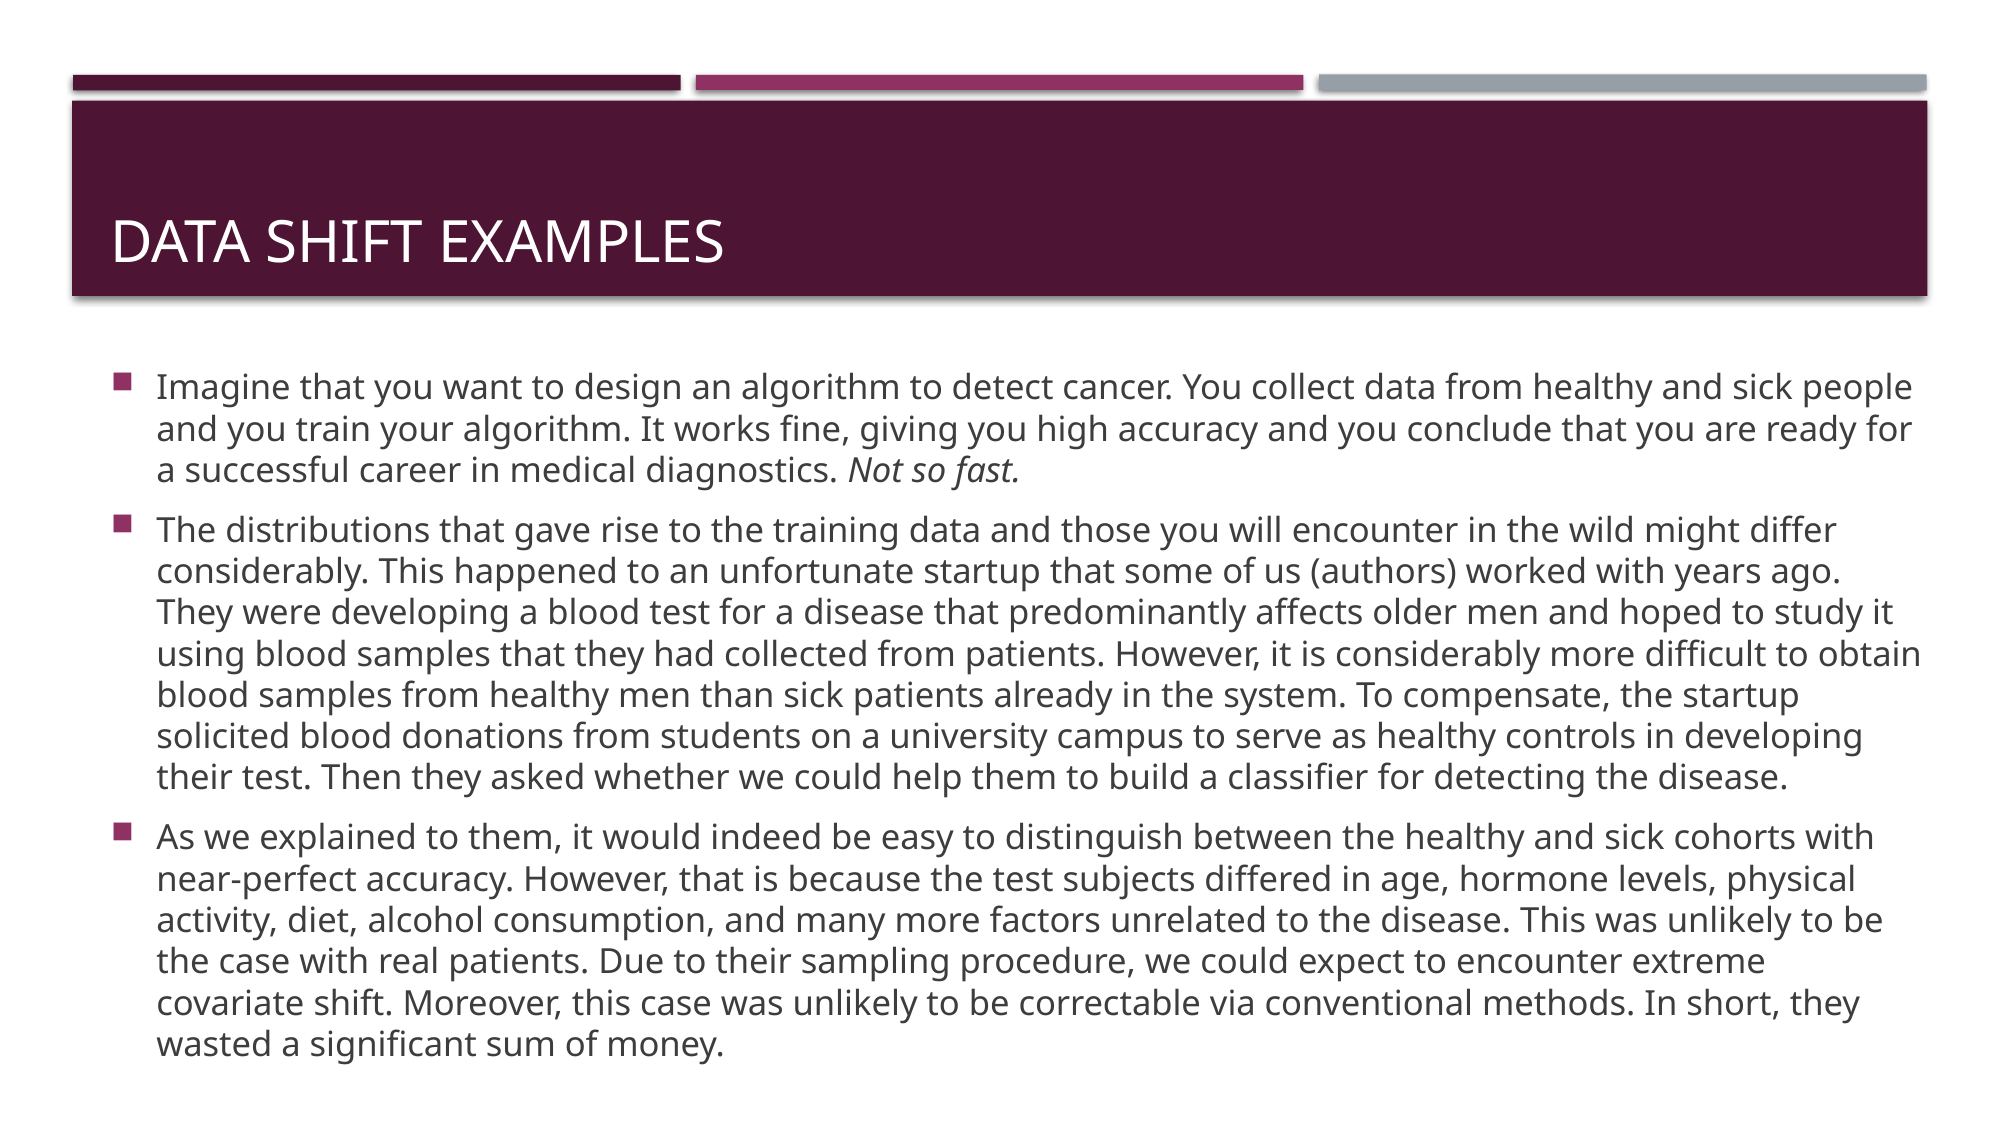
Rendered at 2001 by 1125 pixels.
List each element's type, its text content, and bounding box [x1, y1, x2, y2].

title Data shift examples [95, 115, 1905, 282]
list Imagine that you want to design an algorithm to detect cancer. You collect data from healthy and sick people and you train your algorithm. It works fine, giving you high accuracy and you conclude that you are ready for a successful career in medical diagnostics. Not so fast. The distributions that gave rise to the training data and those you will encounter in the wild might differ considerably. This happened to an unfortunate startup that some of us (authors) worked with years ago. They were developing a blood test for a disease that predominantly affects older men and hoped to study it using blood samples that they had collected from patients. However, it is considerably more difficult to obtain blood samples from healthy men than sick patients already in the system. To compensate, the startup solicited blood donations from students on a university campus to serve as healthy controls in developing their test. Then they asked whether we could help them to build a classifier for detecting the disease. As we explained to them, it would indeed be easy to distinguish between the healthy and sick cohorts with near-perfect accuracy. However, that is because the test subjects differed in age, hormone levels, physical activity, diet, alcohol consumption, and many more factors unrelated to the disease. This was unlikely to be the case with real patients. Due to their sampling procedure, we could expect to encounter extreme covariate shift. Moreover, this case was unlikely to be correctable via conventional methods. In short, they wasted a significant sum of money. [95, 357, 1939, 1093]
